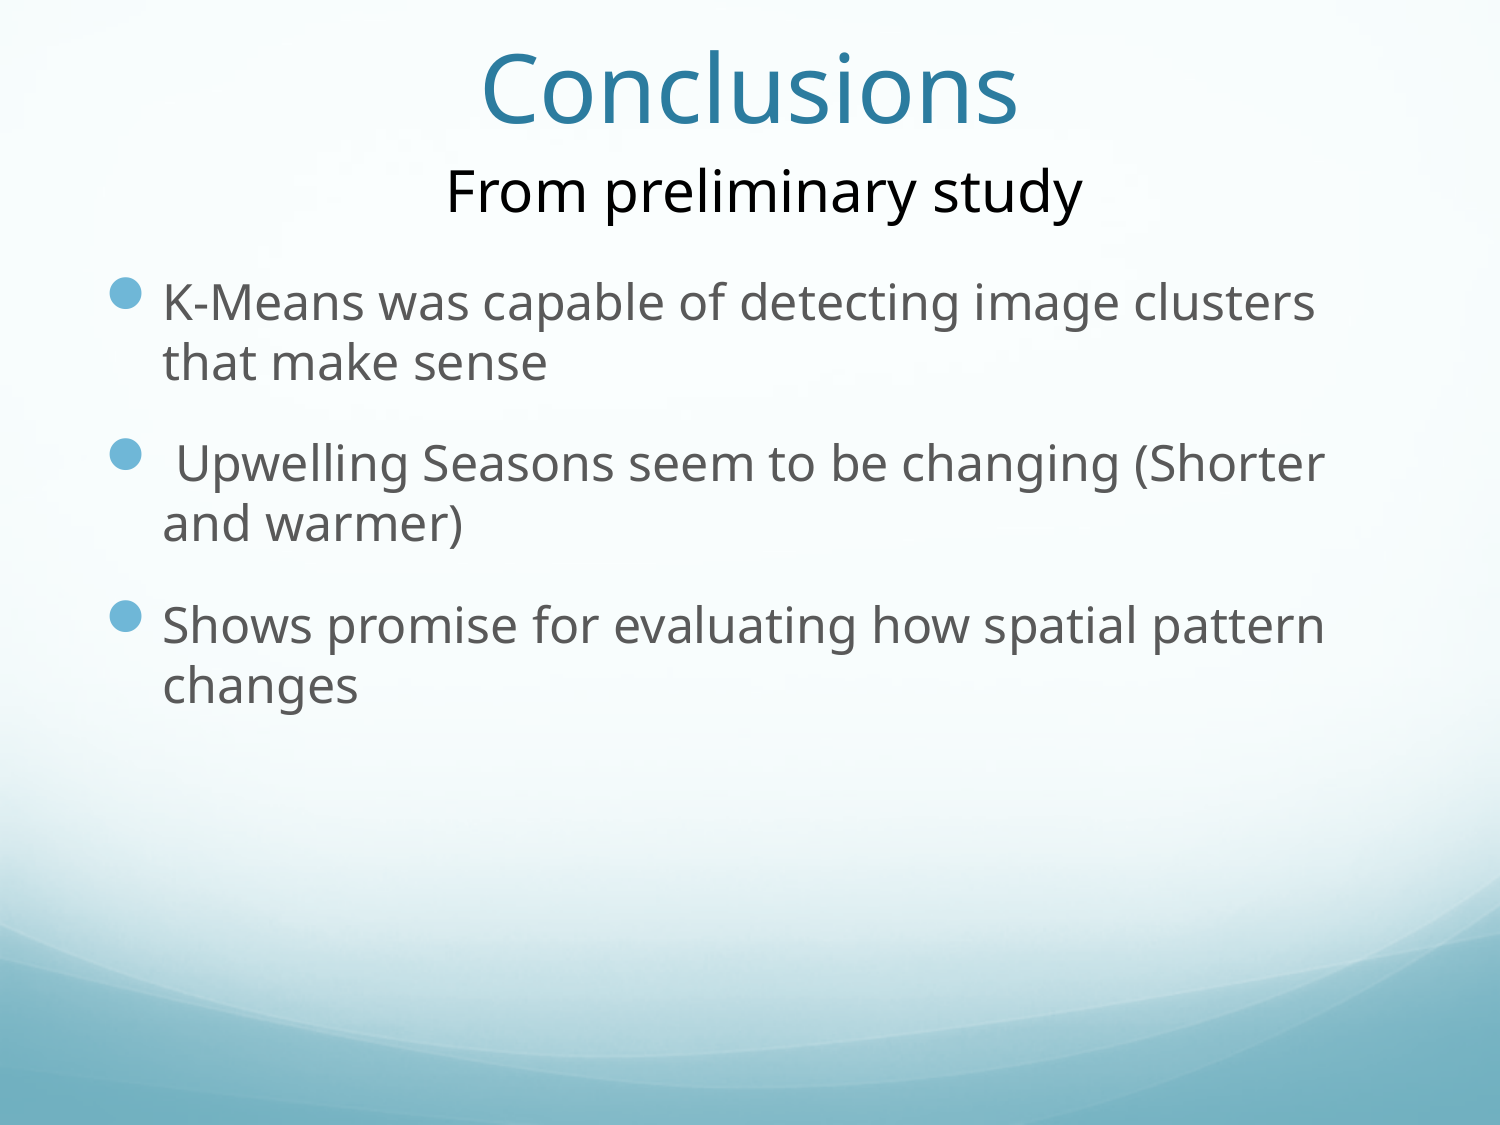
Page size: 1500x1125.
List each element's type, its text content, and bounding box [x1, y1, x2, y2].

list K-Means was capable of detecting image clusters that make sense Upwelling Seasons seem to be changing (Shorter and warmer) Shows promise for evaluating how spatial pattern changes [90, 262, 1410, 975]
text_box From preliminary study [431, 146, 1137, 232]
title Conclusions [90, 33, 1410, 150]
